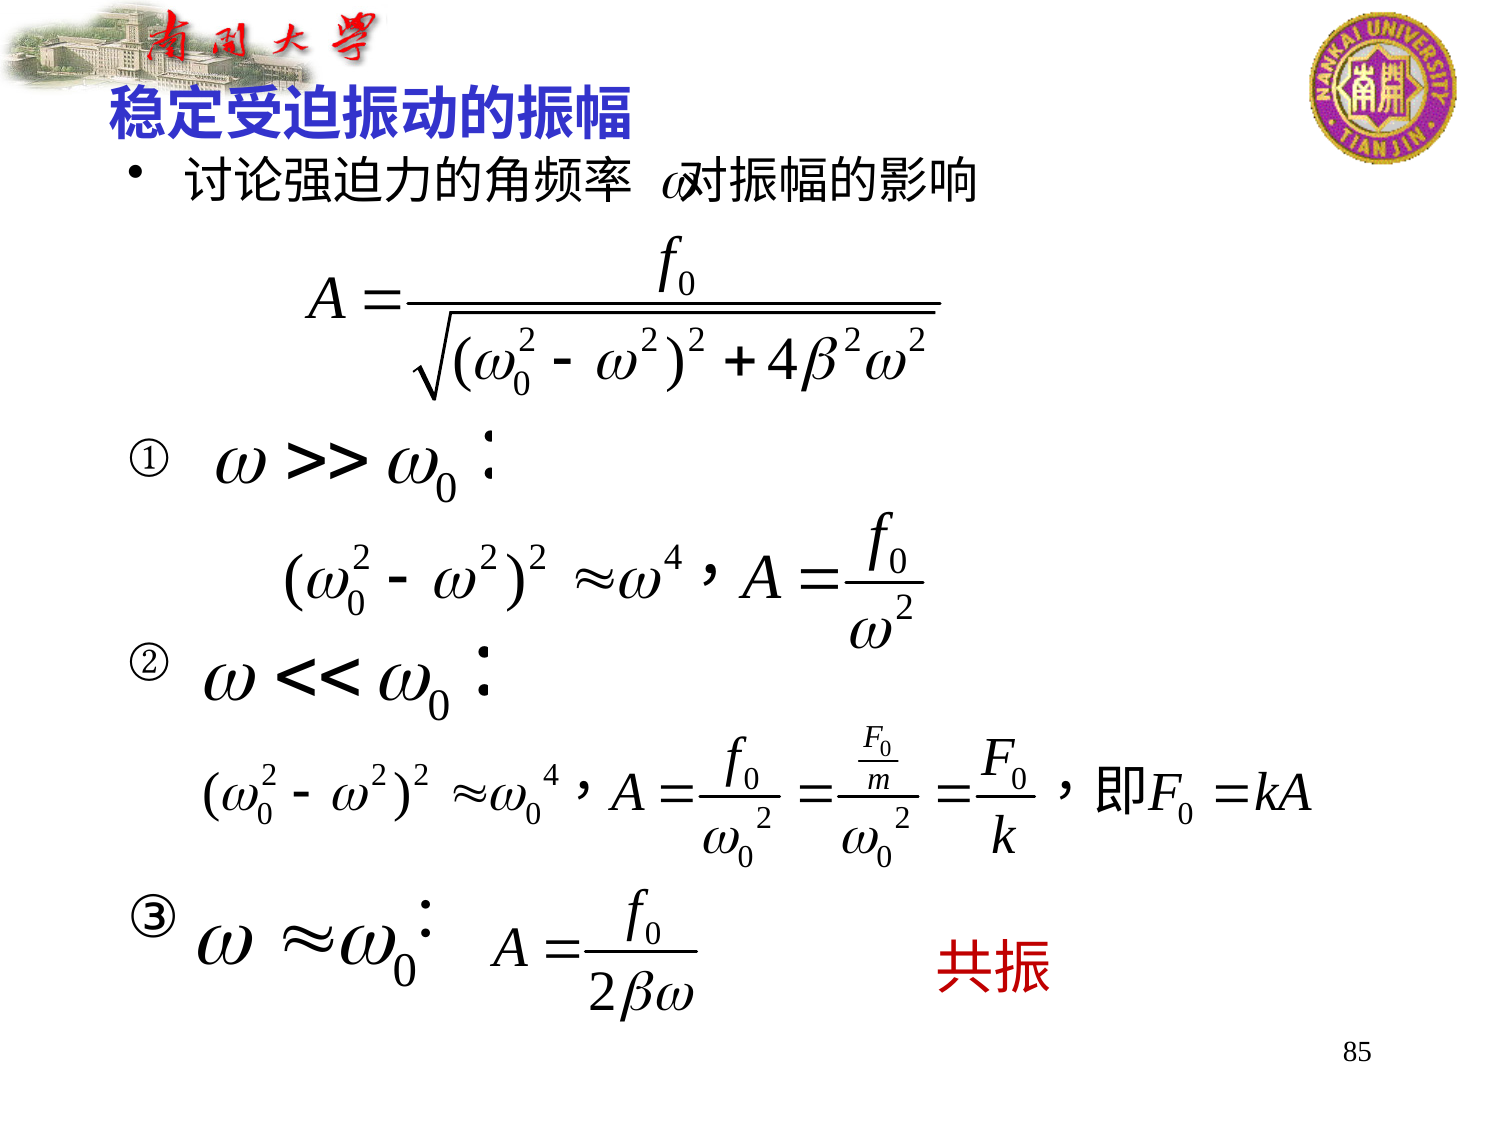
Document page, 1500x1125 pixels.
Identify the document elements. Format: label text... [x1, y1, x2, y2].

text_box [653, 161, 709, 213]
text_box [202, 407, 493, 522]
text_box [480, 875, 709, 1033]
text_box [194, 713, 1321, 880]
slide_number 85 [1074, 1024, 1388, 1101]
picture [0, 0, 388, 100]
list 讨论强迫力的角频率 对振幅的影响 ： [112, 140, 1388, 1001]
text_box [294, 221, 952, 412]
title 稳定受迫振动的振幅 [93, 58, 1369, 165]
picture [1262, 0, 1500, 178]
text_box 共振 [920, 905, 1068, 1008]
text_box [274, 496, 938, 663]
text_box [191, 622, 488, 715]
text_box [183, 881, 432, 1007]
